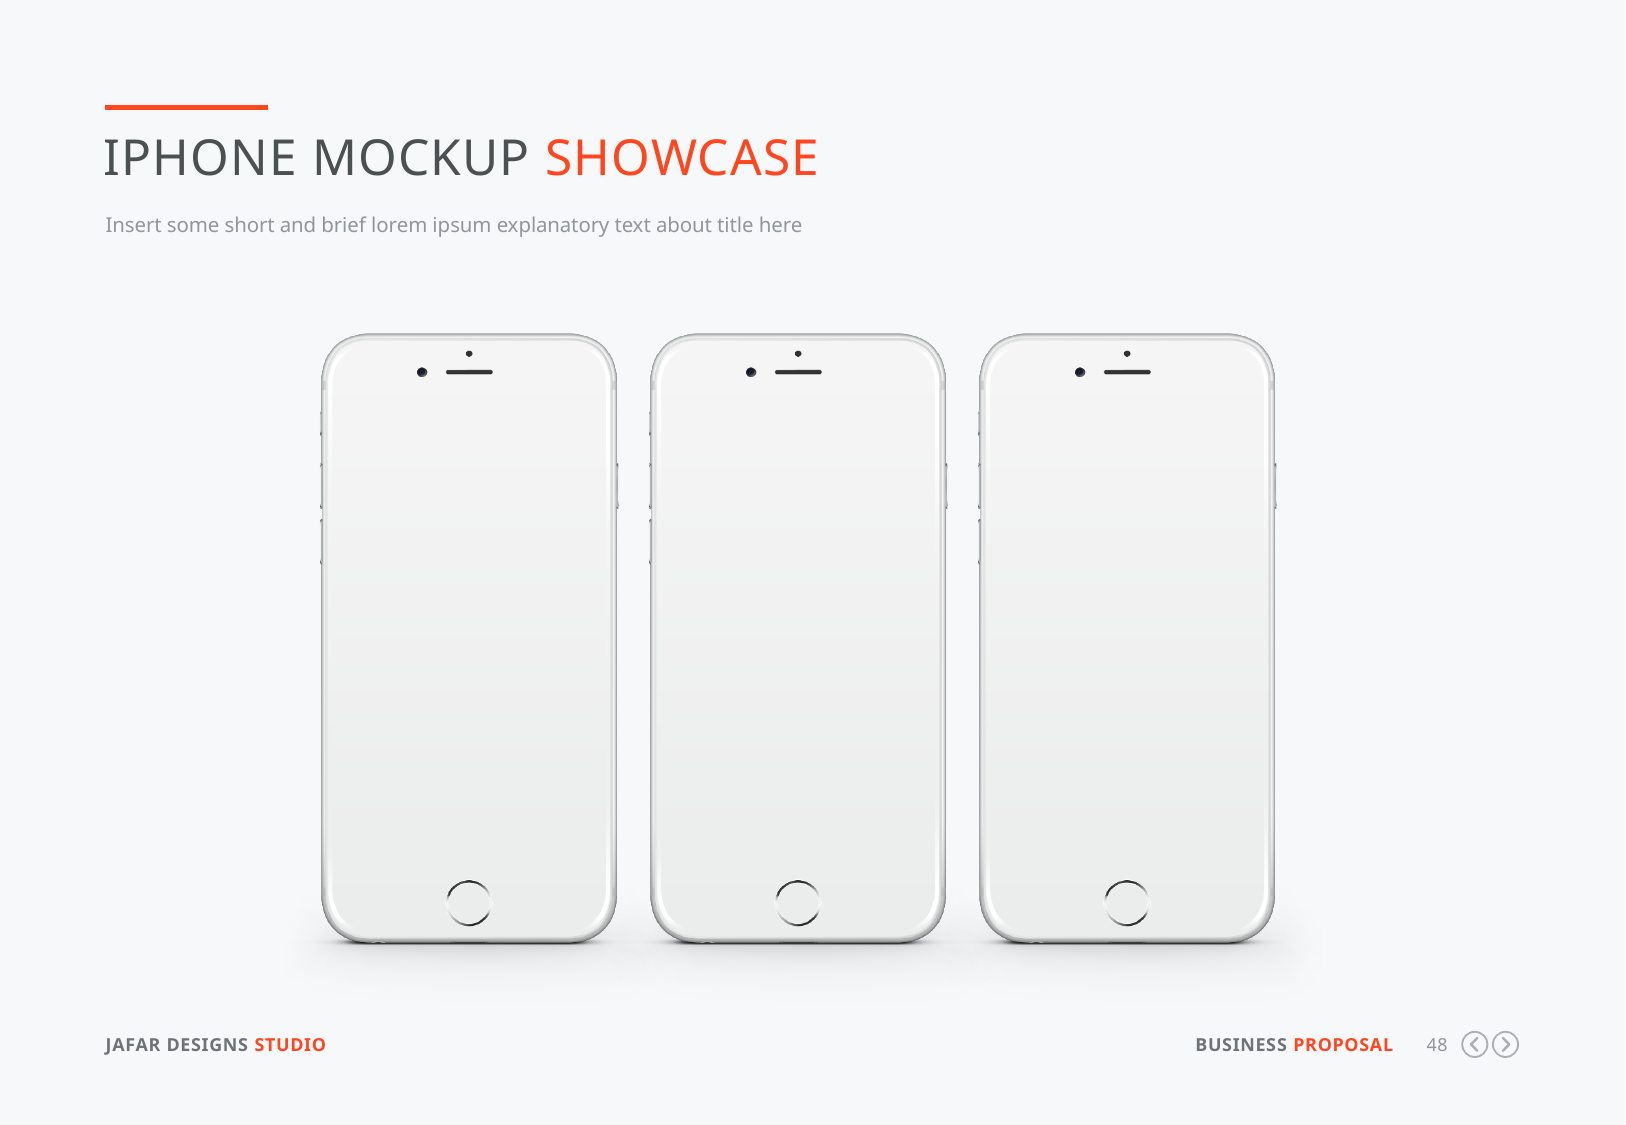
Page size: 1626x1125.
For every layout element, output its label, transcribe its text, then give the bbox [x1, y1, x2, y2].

list Insert some short and brief lorem ipsum explanatory text about title here [105, 209, 1519, 241]
list iPhone Mockup Showcase [103, 125, 1518, 184]
picture [216, 280, 1380, 1019]
